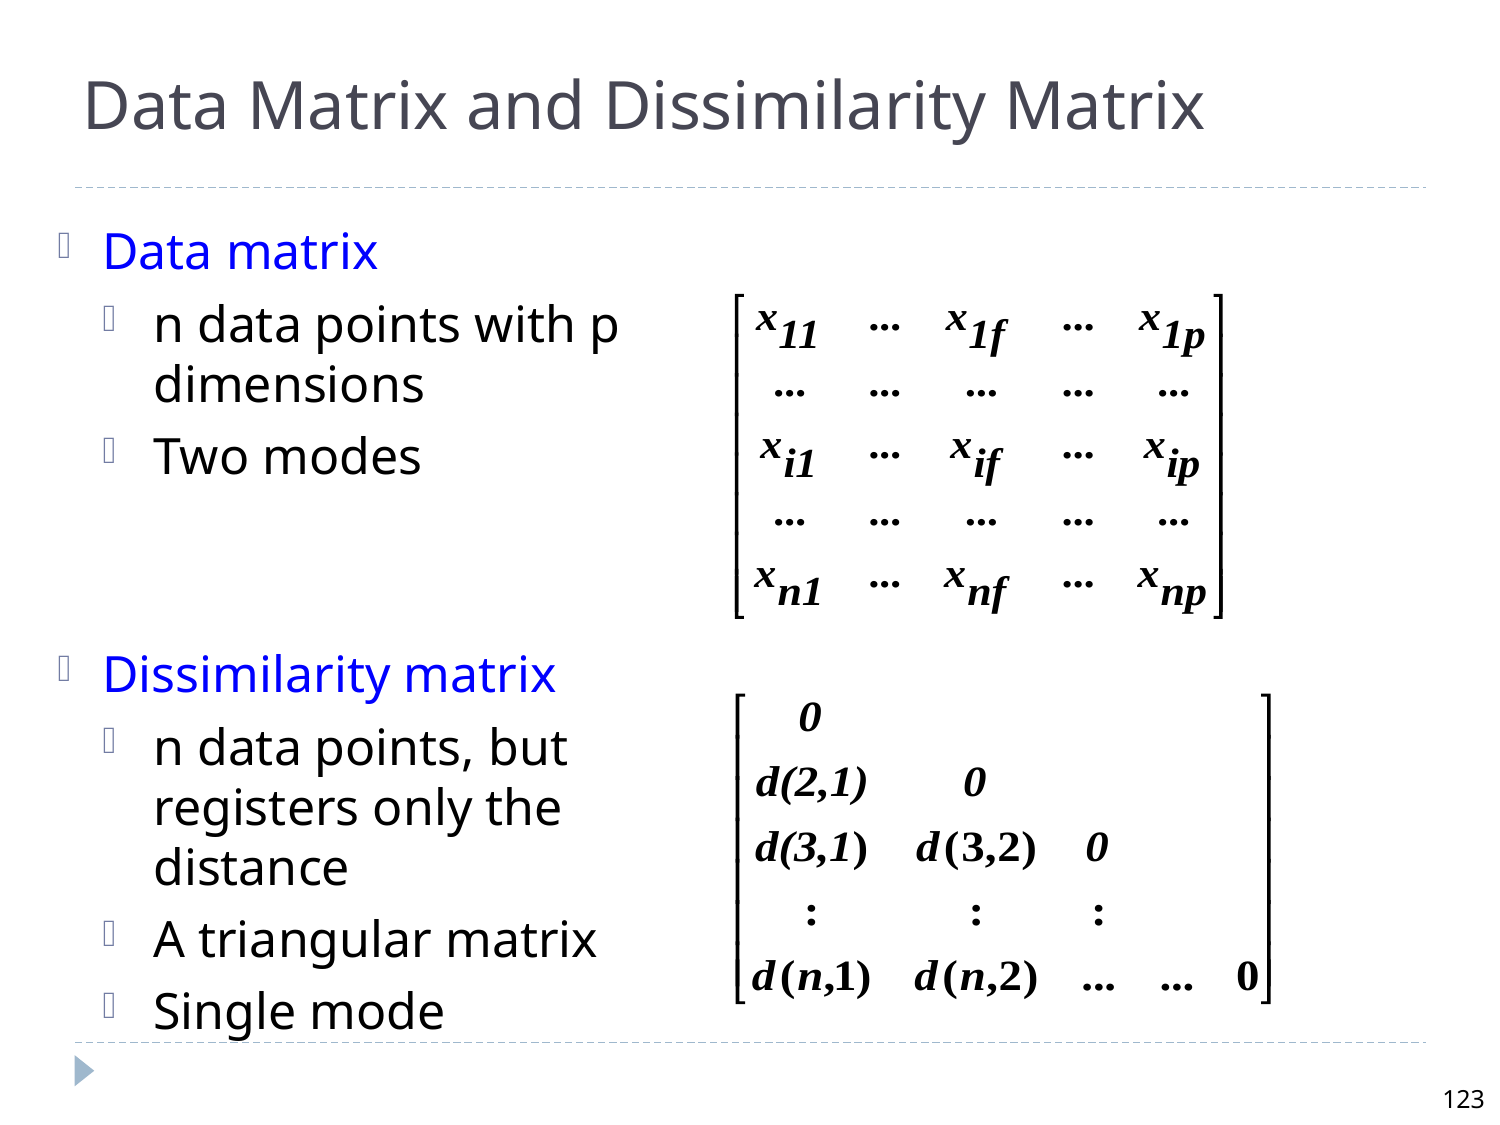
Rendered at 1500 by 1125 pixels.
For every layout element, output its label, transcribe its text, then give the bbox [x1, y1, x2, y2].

list Data matrix n data points with p dimensions Two modes Dissimilarity matrix n data points, but registers only the distance A triangular matrix Single mode [49, 211, 701, 1063]
slide_number 123 [1186, 1061, 1500, 1125]
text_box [724, 287, 1238, 626]
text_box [724, 687, 1288, 1011]
title Data Matrix and Dissimilarity Matrix [74, 49, 1388, 151]
